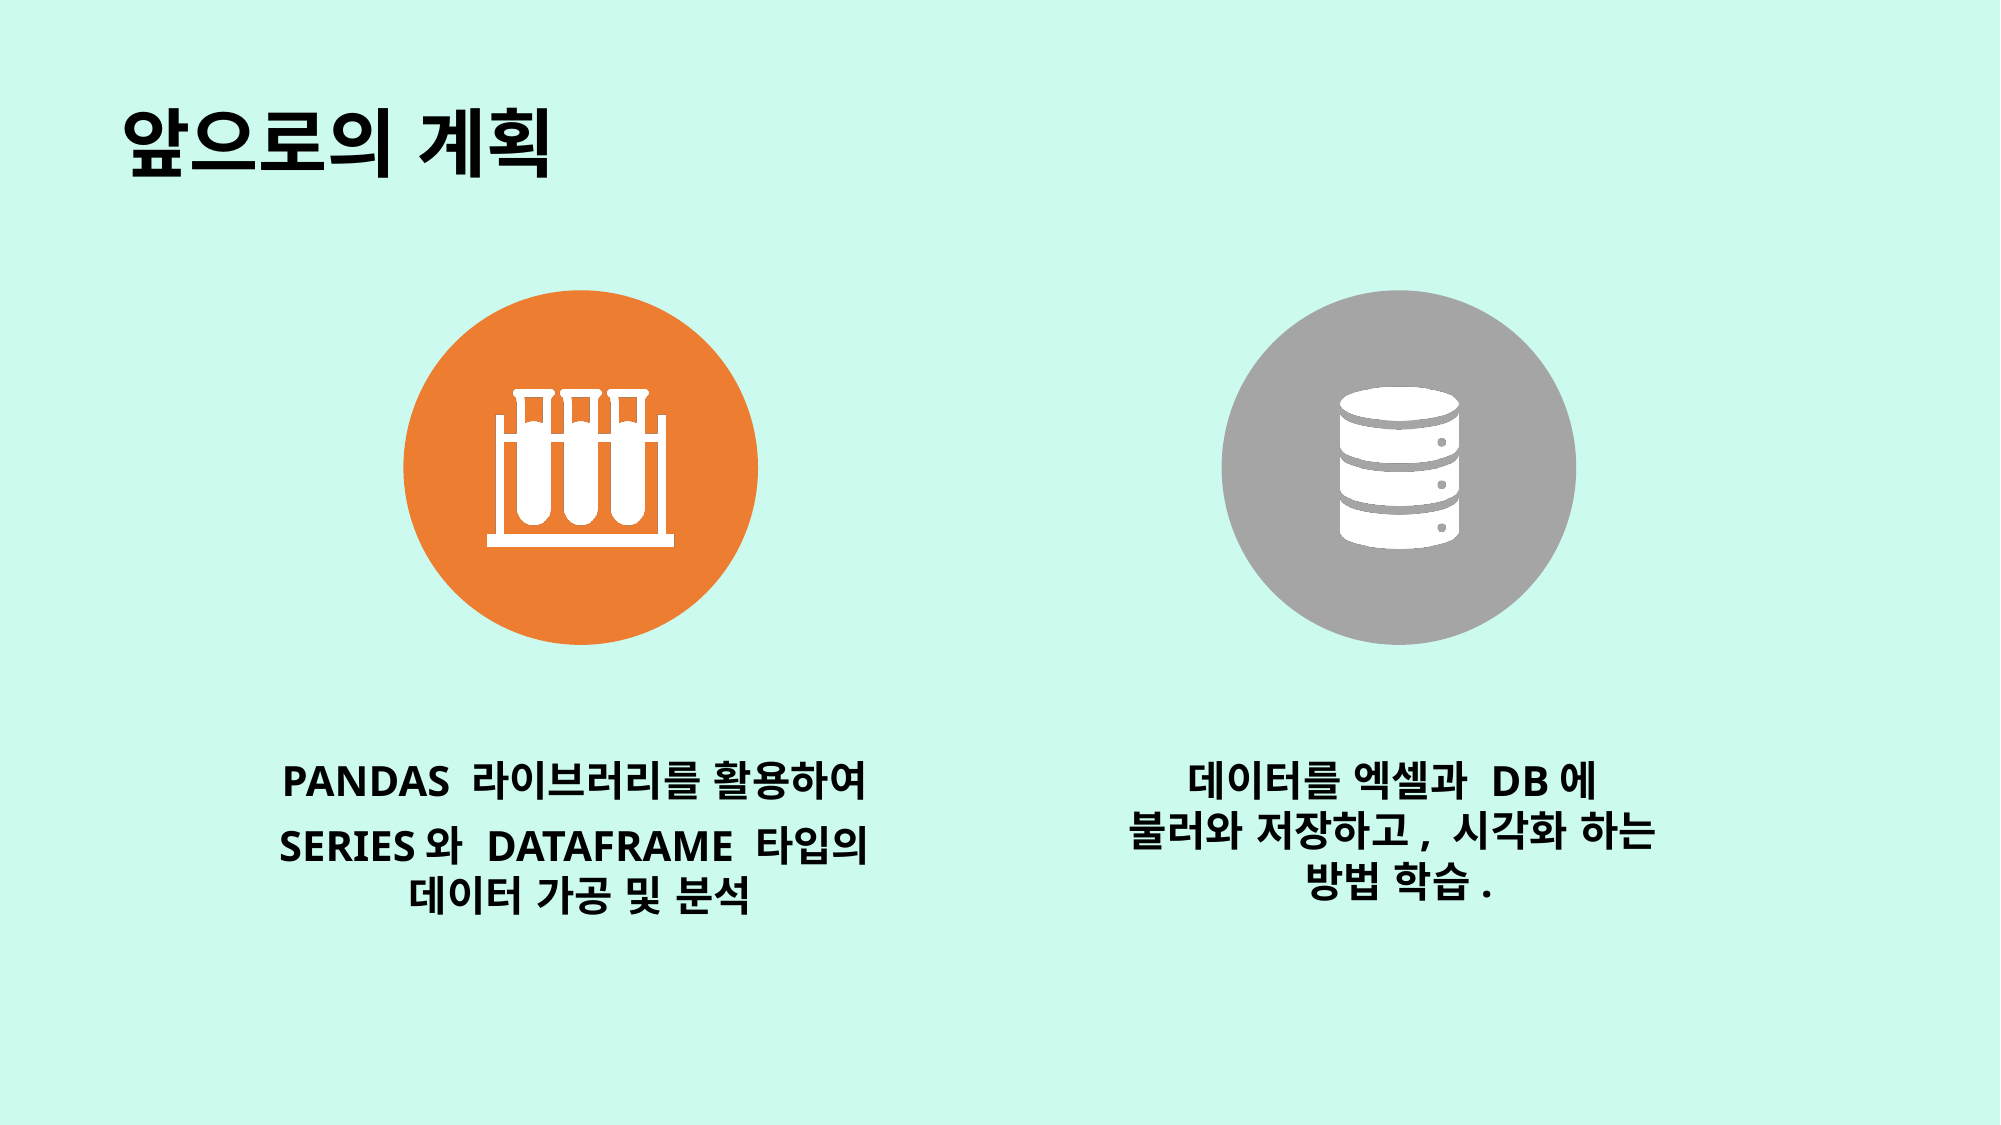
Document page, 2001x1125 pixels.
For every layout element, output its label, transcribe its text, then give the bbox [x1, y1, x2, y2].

text_box 앞으로의 계획 [106, 89, 572, 194]
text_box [127, 170, 1853, 1120]
